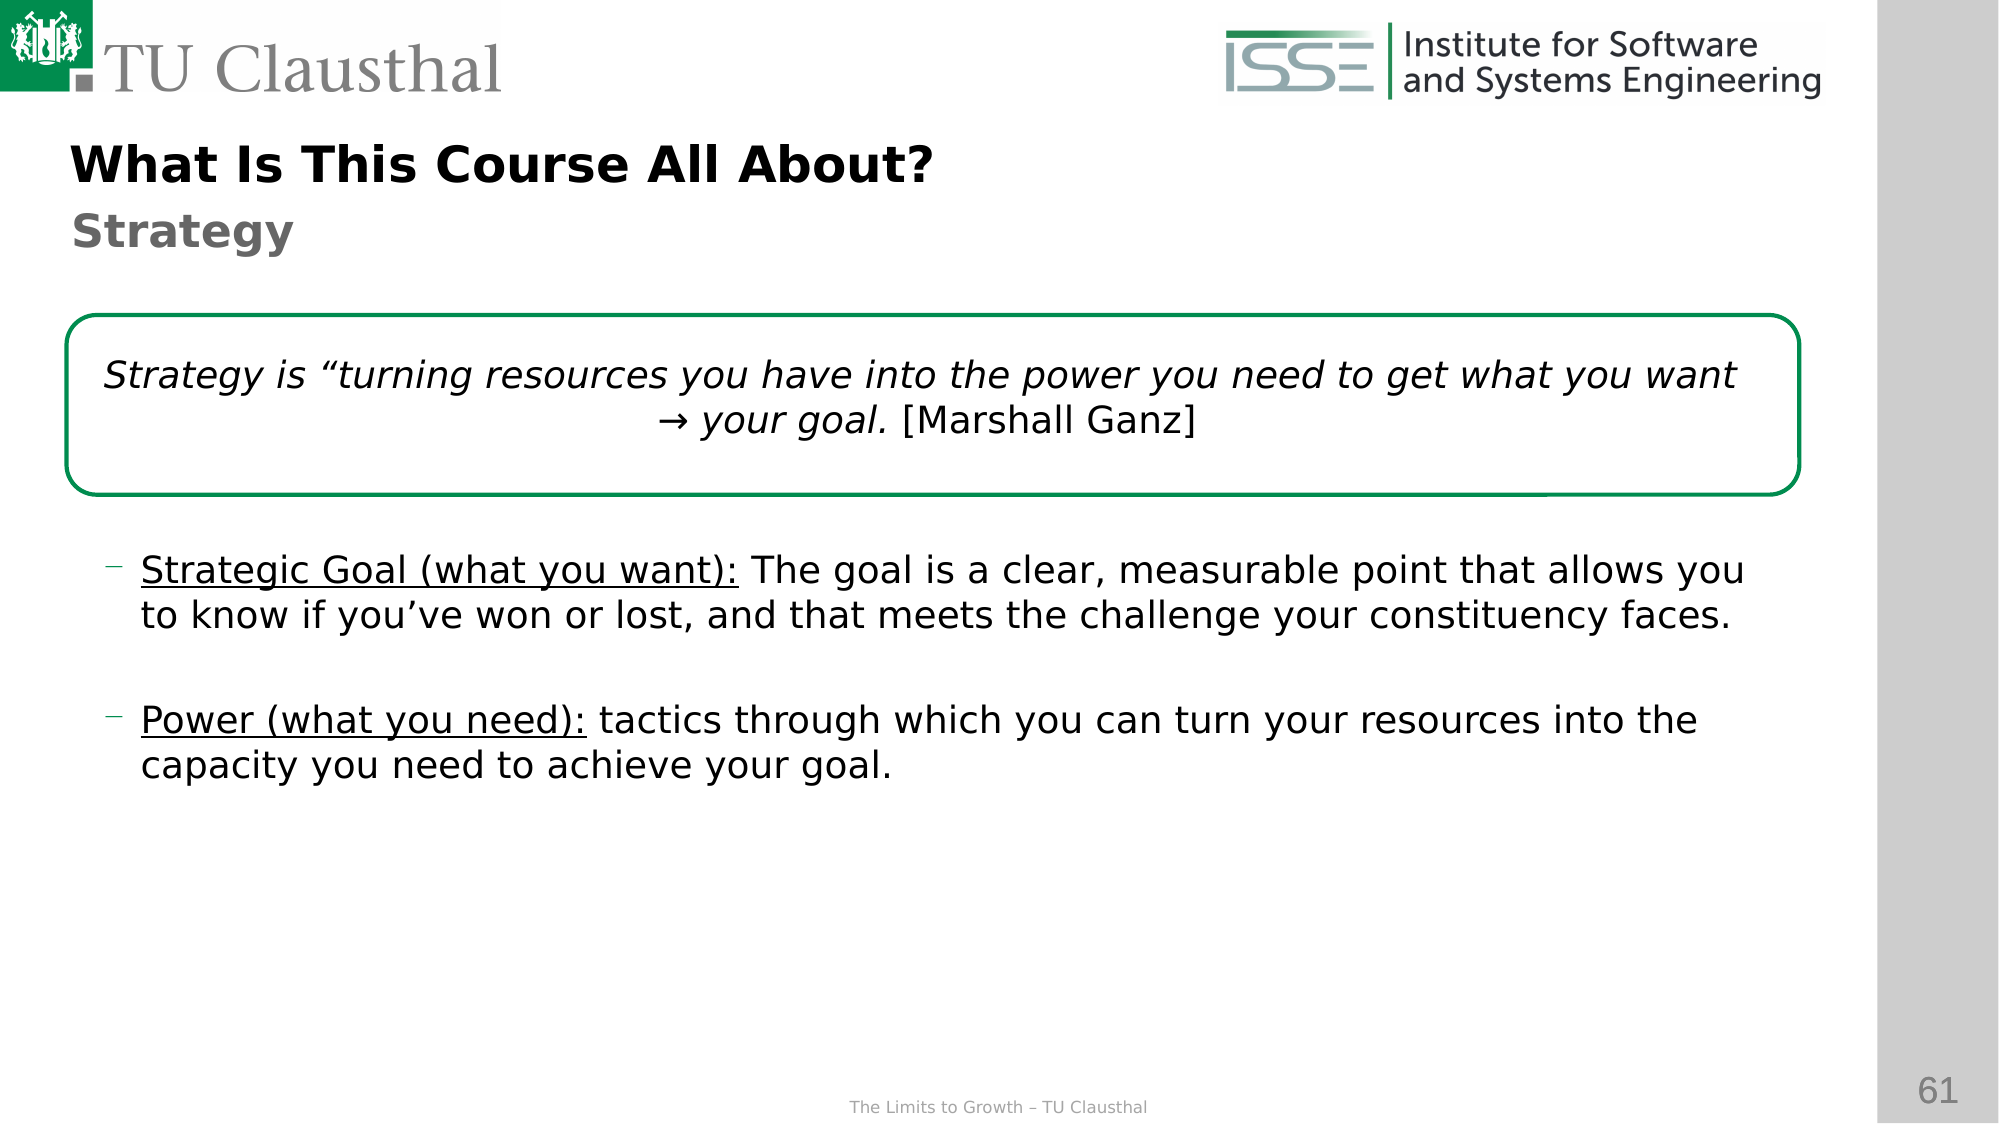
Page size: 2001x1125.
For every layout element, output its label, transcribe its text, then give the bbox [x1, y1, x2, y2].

text_box What Is This Course All About? [55, 125, 1818, 207]
text_box Strategy is “turning resources you have into the power you need to get what you want → your goal. [Marshall Ganz] Strategic Goal (what you want): The goal is a clear, measurable point that allows you to know if you’ve won or lost, and that meets the challenge your constituency faces. Power (what you need): tactics through which you can turn your resources into the capacity you need to achieve your goal. Resources (what your constituency has): time, money, skills, relationships, etc. [55, 208, 1800, 1034]
picture [0, 0, 501, 92]
picture [1218, 22, 1826, 106]
text_box Strategy [70, 188, 1770, 269]
text_box [64, 312, 1802, 497]
